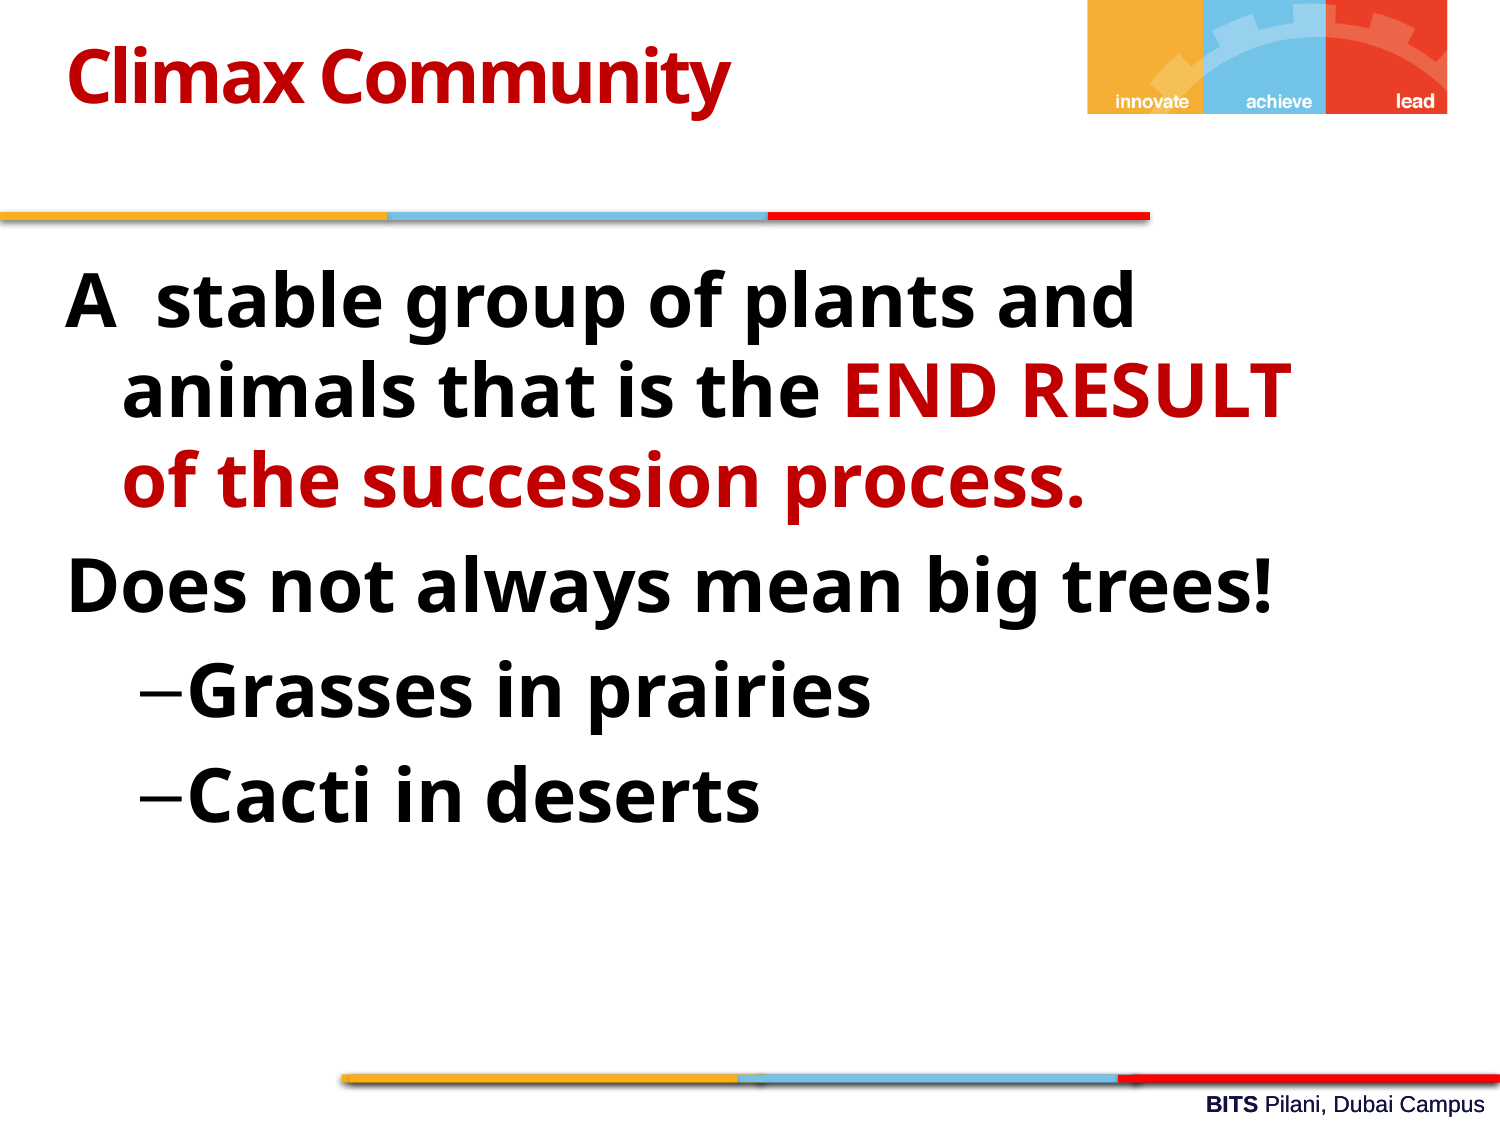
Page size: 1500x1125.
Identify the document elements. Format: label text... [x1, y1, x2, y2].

list Climax Community [50, 24, 1088, 213]
picture [1087, 0, 1448, 114]
list A stable group of plants and animals that is the END RESULT of the succession process. Does not always mean big trees! Grasses in prairies Cacti in deserts [50, 245, 1400, 988]
